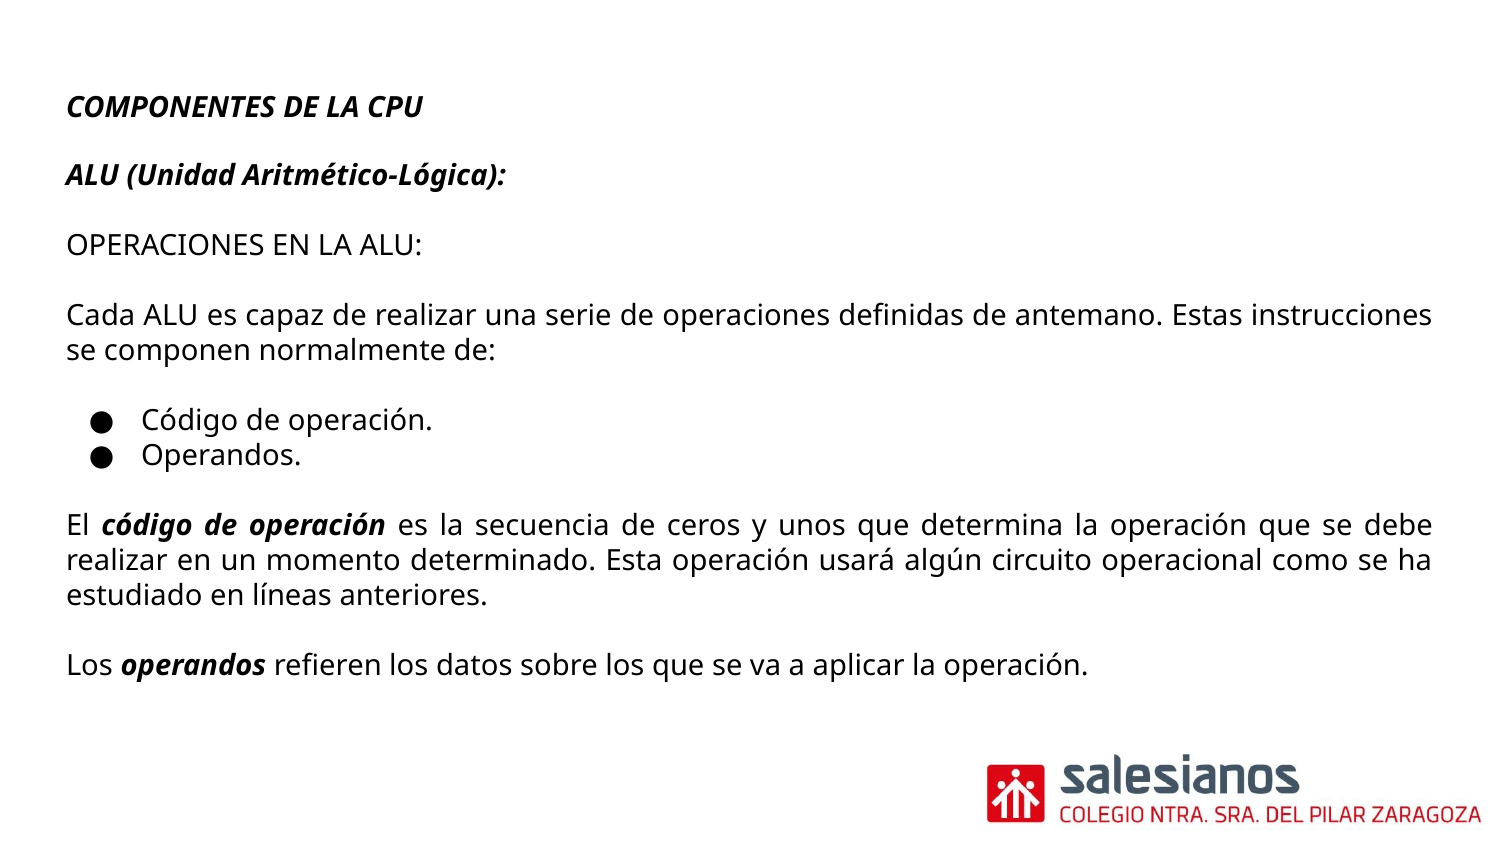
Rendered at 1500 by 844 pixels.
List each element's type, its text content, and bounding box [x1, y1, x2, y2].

picture [970, 741, 1500, 844]
title COMPONENTES DE LA CPU [51, 72, 1449, 141]
list ALU (Unidad Aritmético-Lógica): OPERACIONES EN LA ALU: Cada ALU es capaz de realizar una serie de operaciones definidas de antemano. Estas instrucciones se componen normalmente de: Código de operación. Operandos. El código de operación es la secuencia de ceros y unos que determina la operación que se debe realizar en un momento determinado. Esta operación usará algún circuito operacional como se ha estudiado en líneas anteriores. Los operandos refieren los datos sobre los que se va a aplicar la operación. [51, 141, 1449, 703]
